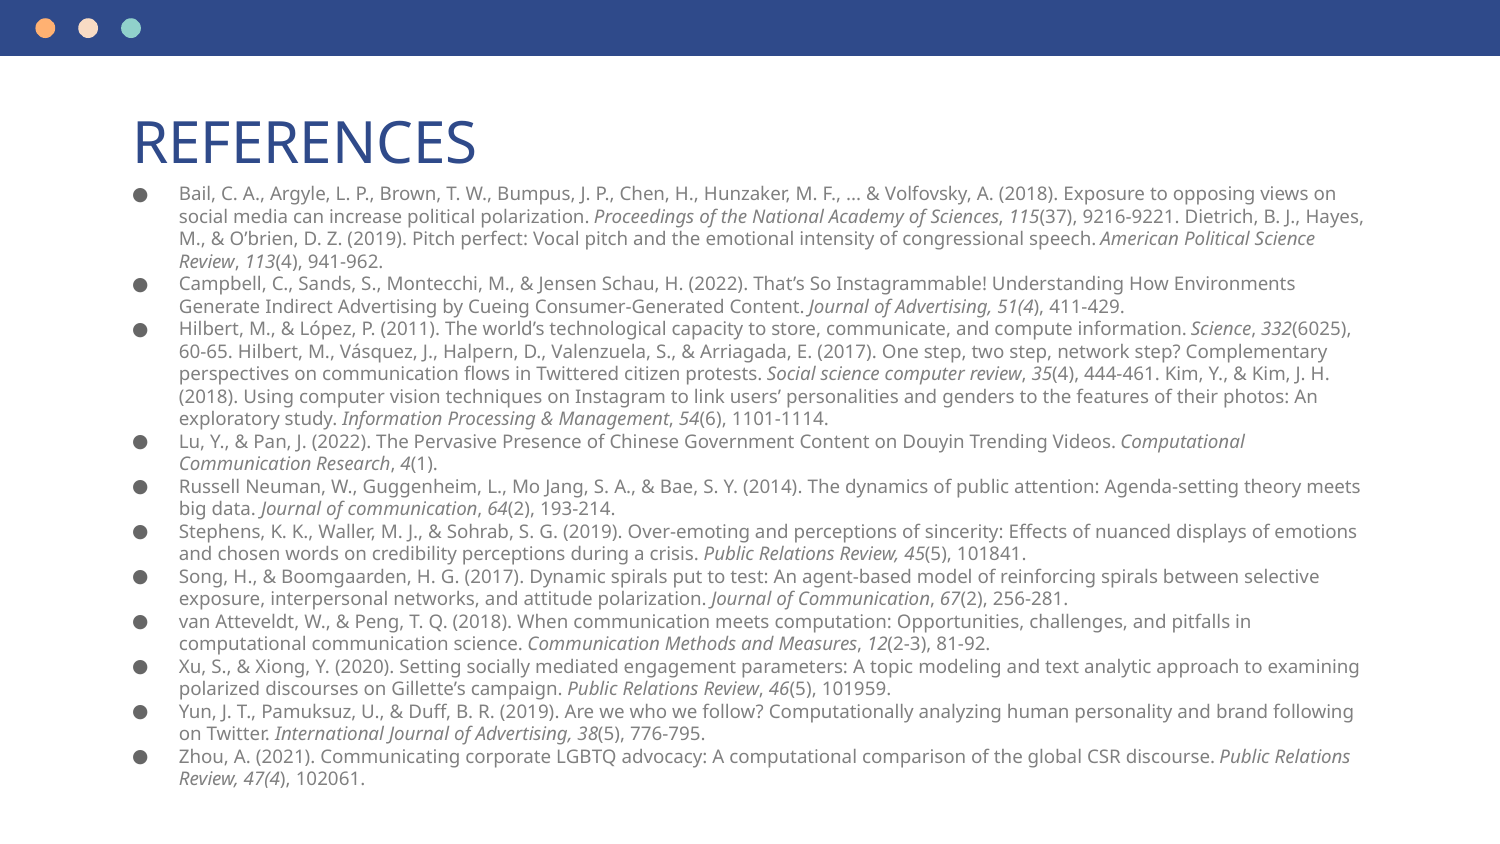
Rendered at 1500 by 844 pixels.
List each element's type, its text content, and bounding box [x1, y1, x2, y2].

title REFERENCES [117, 90, 1383, 167]
subtitle Bail, C. A., Argyle, L. P., Brown, T. W., Bumpus, J. P., Chen, H., Hunzaker, M. F., ... & Volfovsky, A. (2018). Exposure to opposing views on social media can increase political polarization. Proceedings of the National Academy of Sciences, 115(37), 9216-9221. Dietrich, B. J., Hayes, M., & O’brien, D. Z. (2019). Pitch perfect: Vocal pitch and the emotional intensity of congressional speech. American Political Science Review, 113(4), 941-962. Campbell, C., Sands, S., Montecchi, M., & Jensen Schau, H. (2022). That’s So Instagrammable! Understanding How Environments Generate Indirect Advertising by Cueing Consumer-Generated Content. Journal of Advertising, 51(4), 411-429. Hilbert, M., & López, P. (2011). The world’s technological capacity to store, communicate, and compute information. Science, 332(6025), 60-65. Hilbert, M., Vásquez, J., Halpern, D., Valenzuela, S., & Arriagada, E. (2017). One step, two step, network step? Complementary perspectives on communication flows in Twittered citizen protests. Social science computer review, 35(4), 444-461. Kim, Y., & Kim, J. H. (2018). Using computer vision techniques on Instagram to link users’ personalities and genders to the features of their photos: An exploratory study. Information Processing & Management, 54(6), 1101-1114. Lu, Y., & Pan, J. (2022). The Pervasive Presence of Chinese Government Content on Douyin Trending Videos. Computational Communication Research, 4(1). Russell Neuman, W., Guggenheim, L., Mo Jang, S. A., & Bae, S. Y. (2014). The dynamics of public attention: Agenda-setting theory meets big data. Journal of communication, 64(2), 193-214. Stephens, K. K., Waller, M. J., & Sohrab, S. G. (2019). Over-emoting and perceptions of sincerity: Effects of nuanced displays of emotions and chosen words on credibility perceptions during a crisis. Public Relations Review, 45(5), 101841. Song, H., & Boomgaarden, H. G. (2017). Dynamic spirals put to test: An agent-based model of reinforcing spirals between selective exposure, interpersonal networks, and attitude polarization. Journal of Communication, 67(2), 256-281. van Atteveldt, W., & Peng, T. Q. (2018). When communication meets computation: Opportunities, challenges, and pitfalls in computational communication science. Communication Methods and Measures, 12(2-3), 81-92. Xu, S., & Xiong, Y. (2020). Setting socially mediated engagement parameters: A topic modeling and text analytic approach to examining polarized discourses on Gillette’s campaign. Public Relations Review, 46(5), 101959. Yun, J. T., Pamuksuz, U., & Duff, B. R. (2019). Are we who we follow? Computationally analyzing human personality and brand following on Twitter. International Journal of Advertising, 38(5), 776-795. Zhou, A. (2021). Communicating corporate LGBTQ advocacy: A computational comparison of the global CSR discourse. Public Relations Review, 47(4), 102061. [117, 167, 1383, 829]
